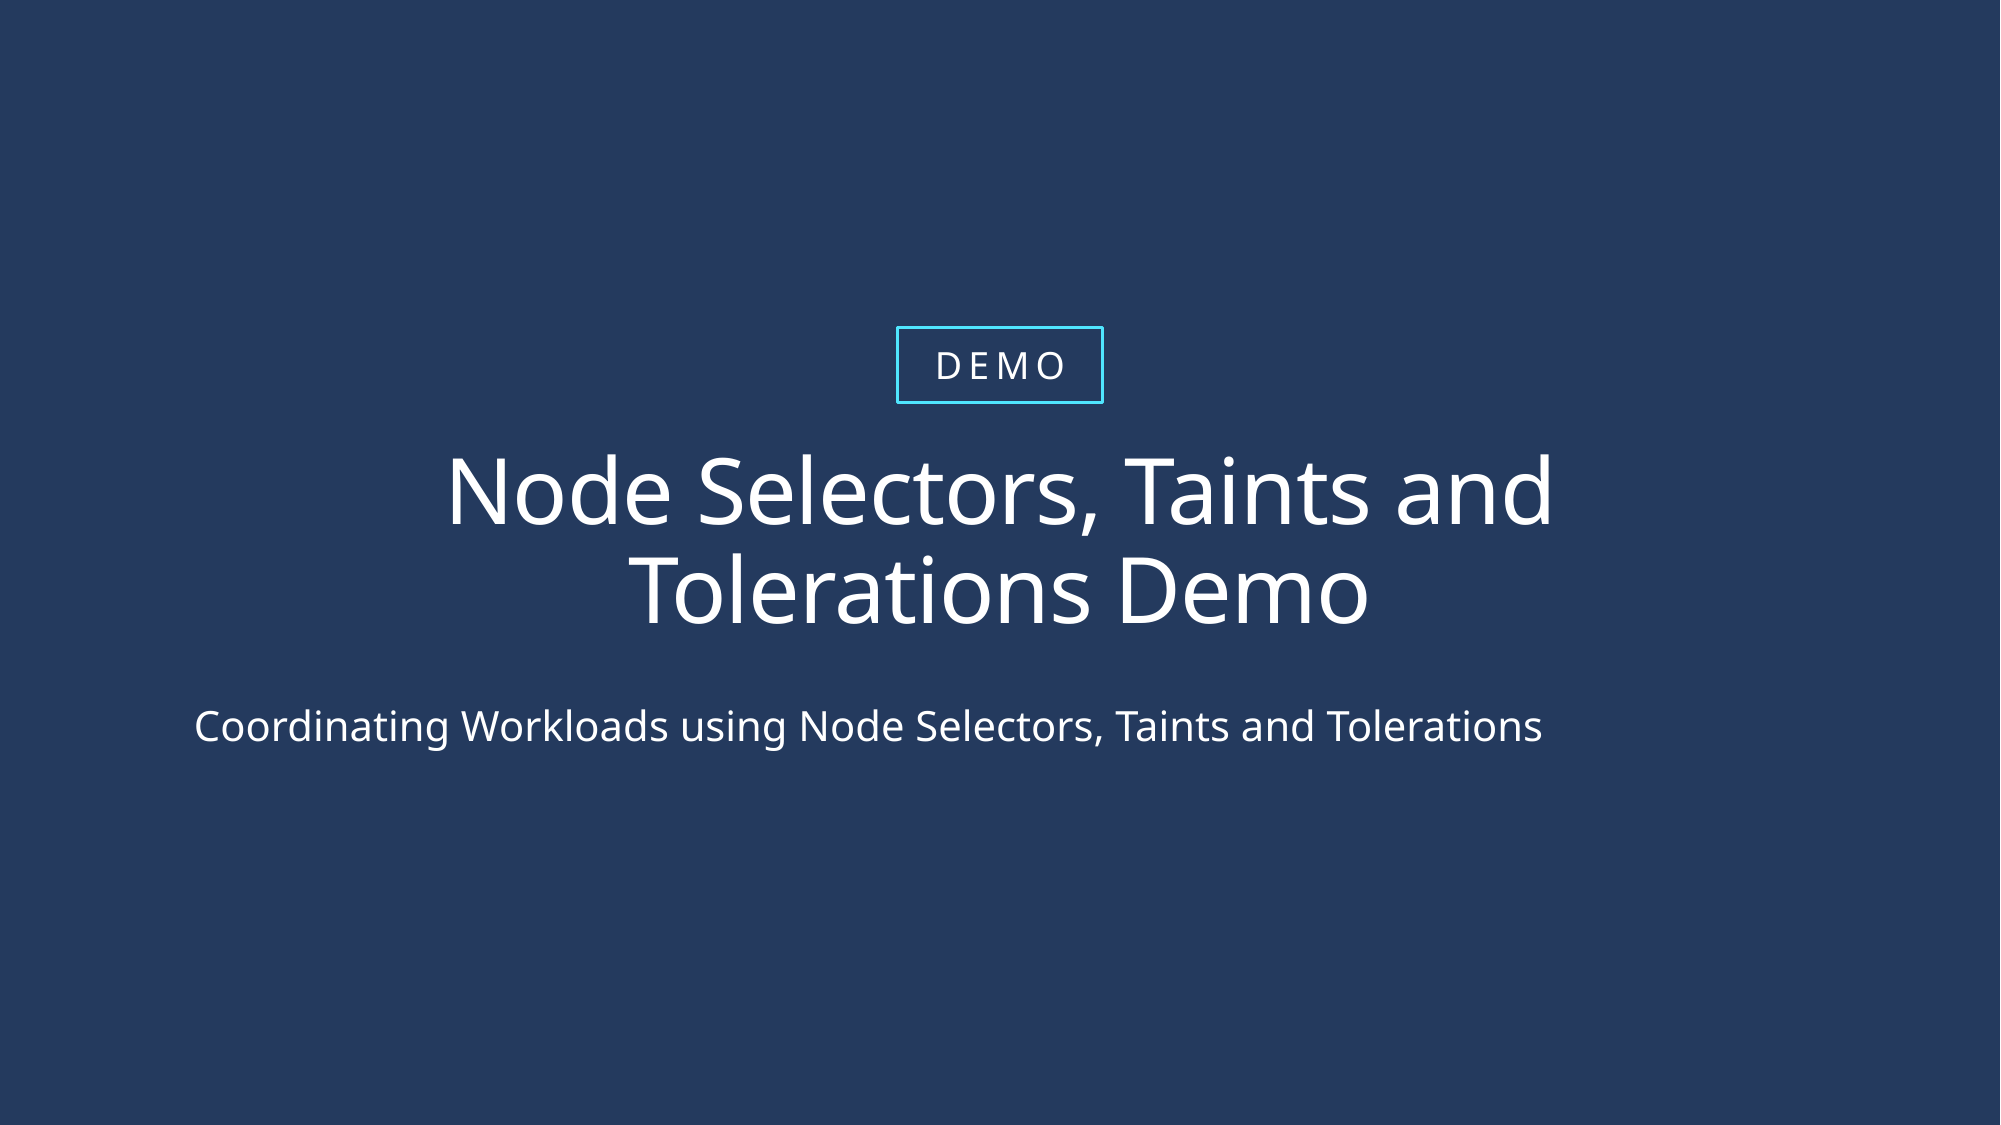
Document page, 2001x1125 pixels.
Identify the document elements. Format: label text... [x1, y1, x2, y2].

title Node Selectors, Taints and Tolerations Demo [224, 443, 1776, 643]
text_box Coordinating Workloads using Node Selectors, Taints and Tolerations [193, 699, 1544, 751]
